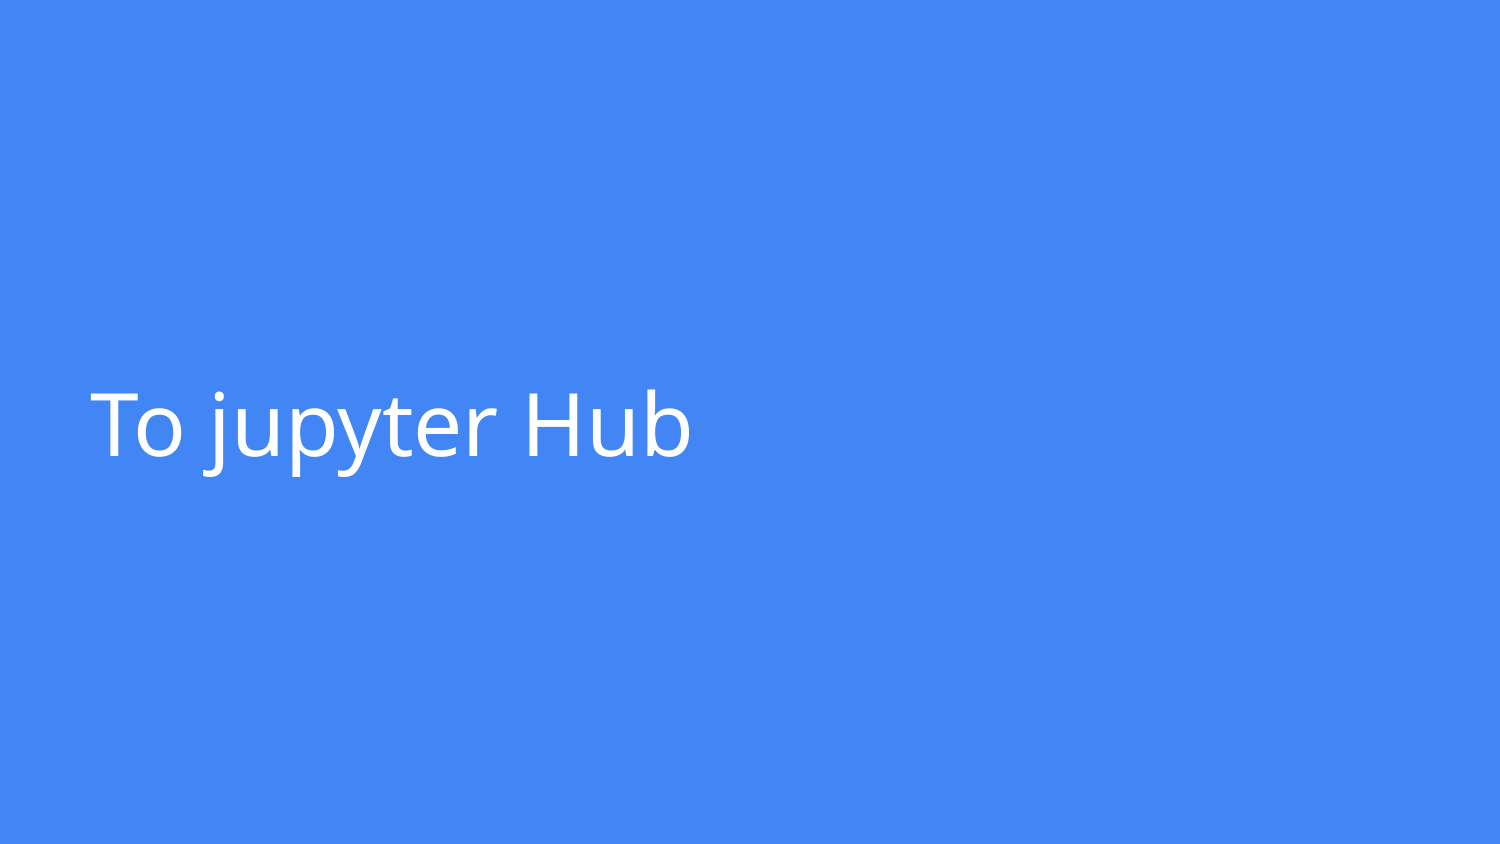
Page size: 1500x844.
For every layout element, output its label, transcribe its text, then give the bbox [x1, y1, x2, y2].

title To jupyter Hub [75, 338, 1425, 505]
